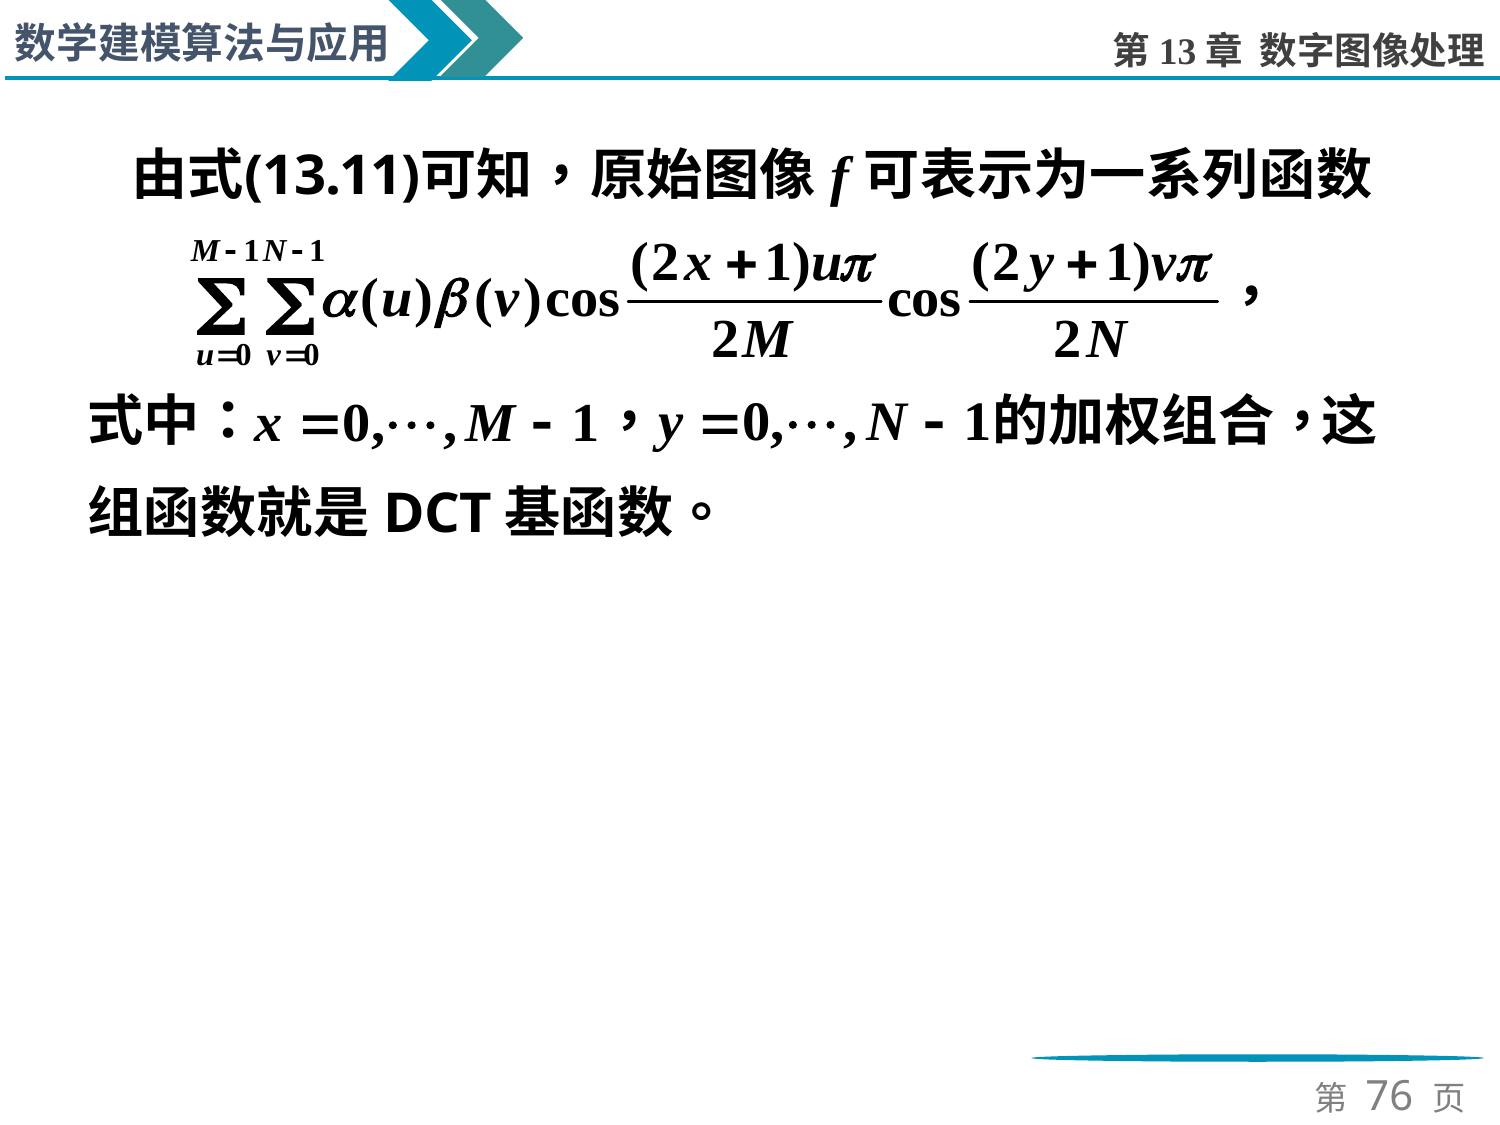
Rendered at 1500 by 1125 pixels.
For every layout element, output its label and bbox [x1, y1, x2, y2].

text_box [87, 131, 1377, 594]
